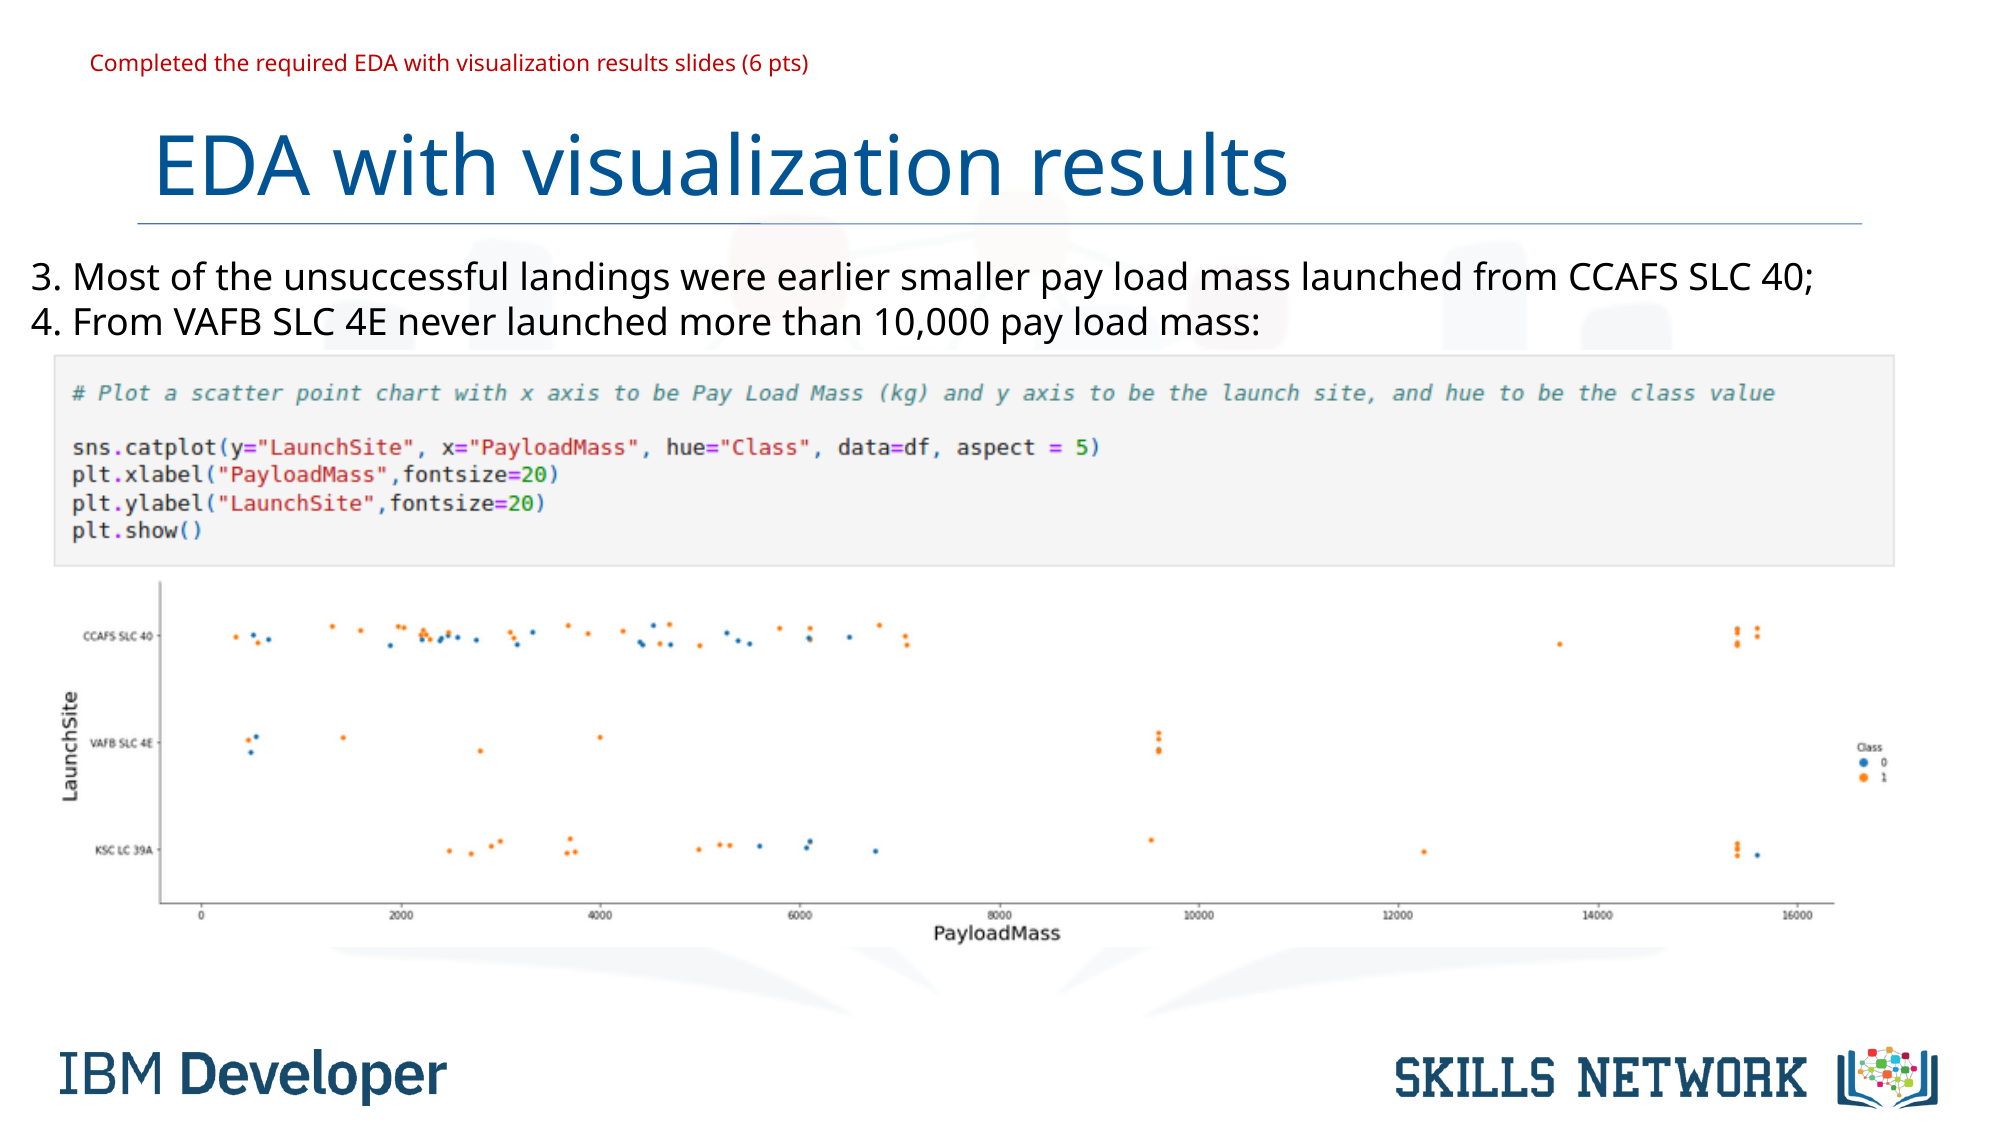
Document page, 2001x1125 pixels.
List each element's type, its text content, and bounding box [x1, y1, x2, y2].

picture [1390, 1045, 1945, 1111]
text_box 3. Most of the unsuccessful landings were earlier smaller pay load mass launched from CCAFS SLC 40; 4. From VAFB SLC 4E never launched more than 10,000 pay load mass: [15, 245, 1975, 351]
title EDA with visualization results [137, 84, 1863, 245]
picture [55, 1045, 459, 1108]
text_box Completed the required EDA with visualization results slides (6 pts) [74, 41, 1926, 84]
picture [44, 350, 1907, 947]
